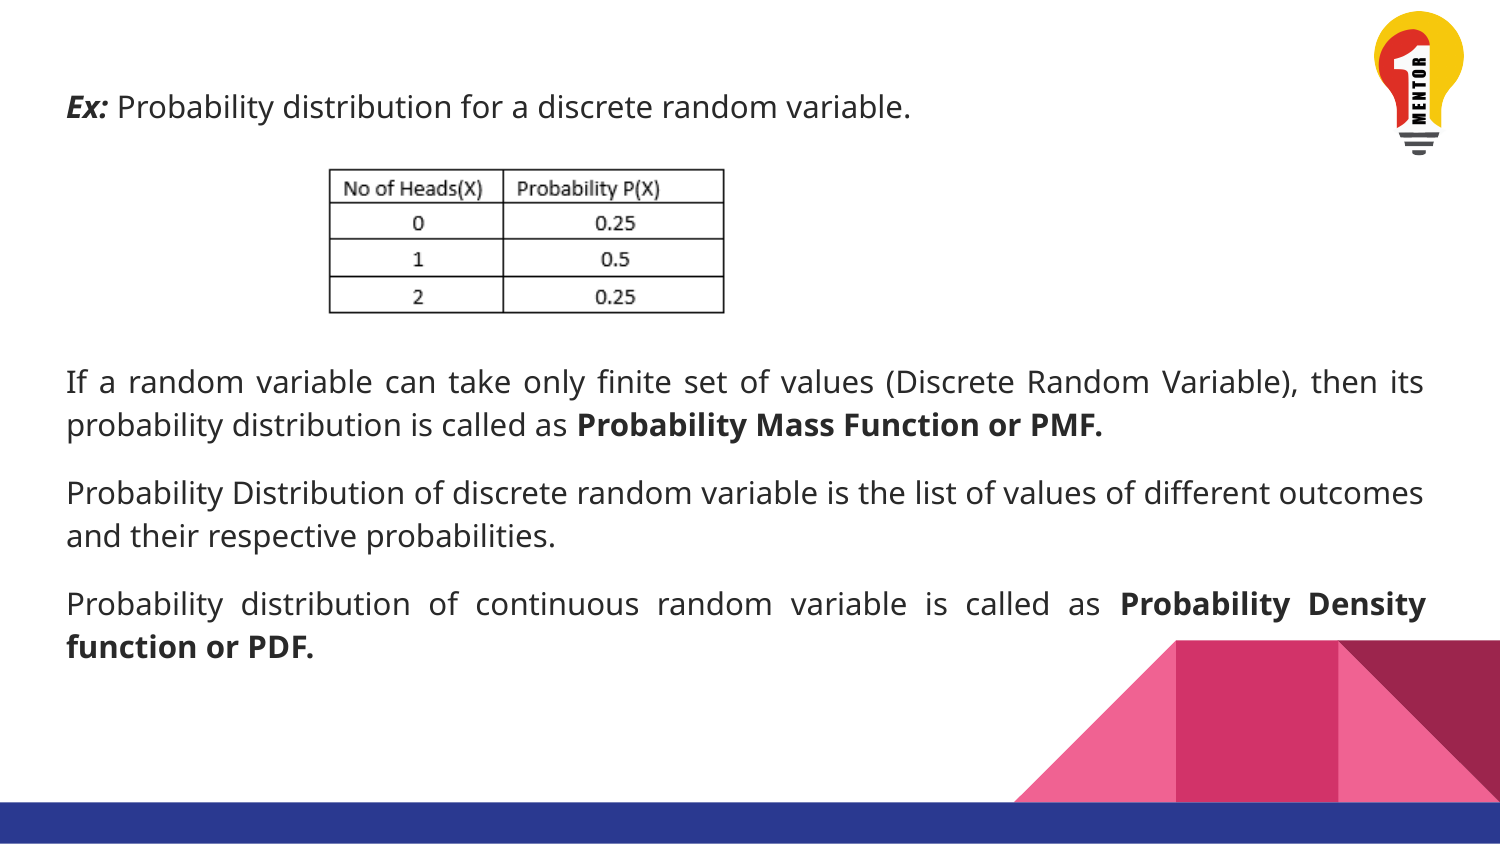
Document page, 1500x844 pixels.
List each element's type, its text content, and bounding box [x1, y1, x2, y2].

picture [322, 162, 732, 320]
picture [1374, 11, 1465, 168]
list Ex: Probability distribution for a discrete random variable. If a random variable can take only finite set of values (Discrete Random Variable), then its probability distribution is called as Probability Mass Function or PMF. Probability Distribution of discrete random variable is the list of values of different outcomes and their respective probabilities. Probability distribution of continuous random variable is called as Probability Density function or PDF. [51, 66, 1442, 797]
